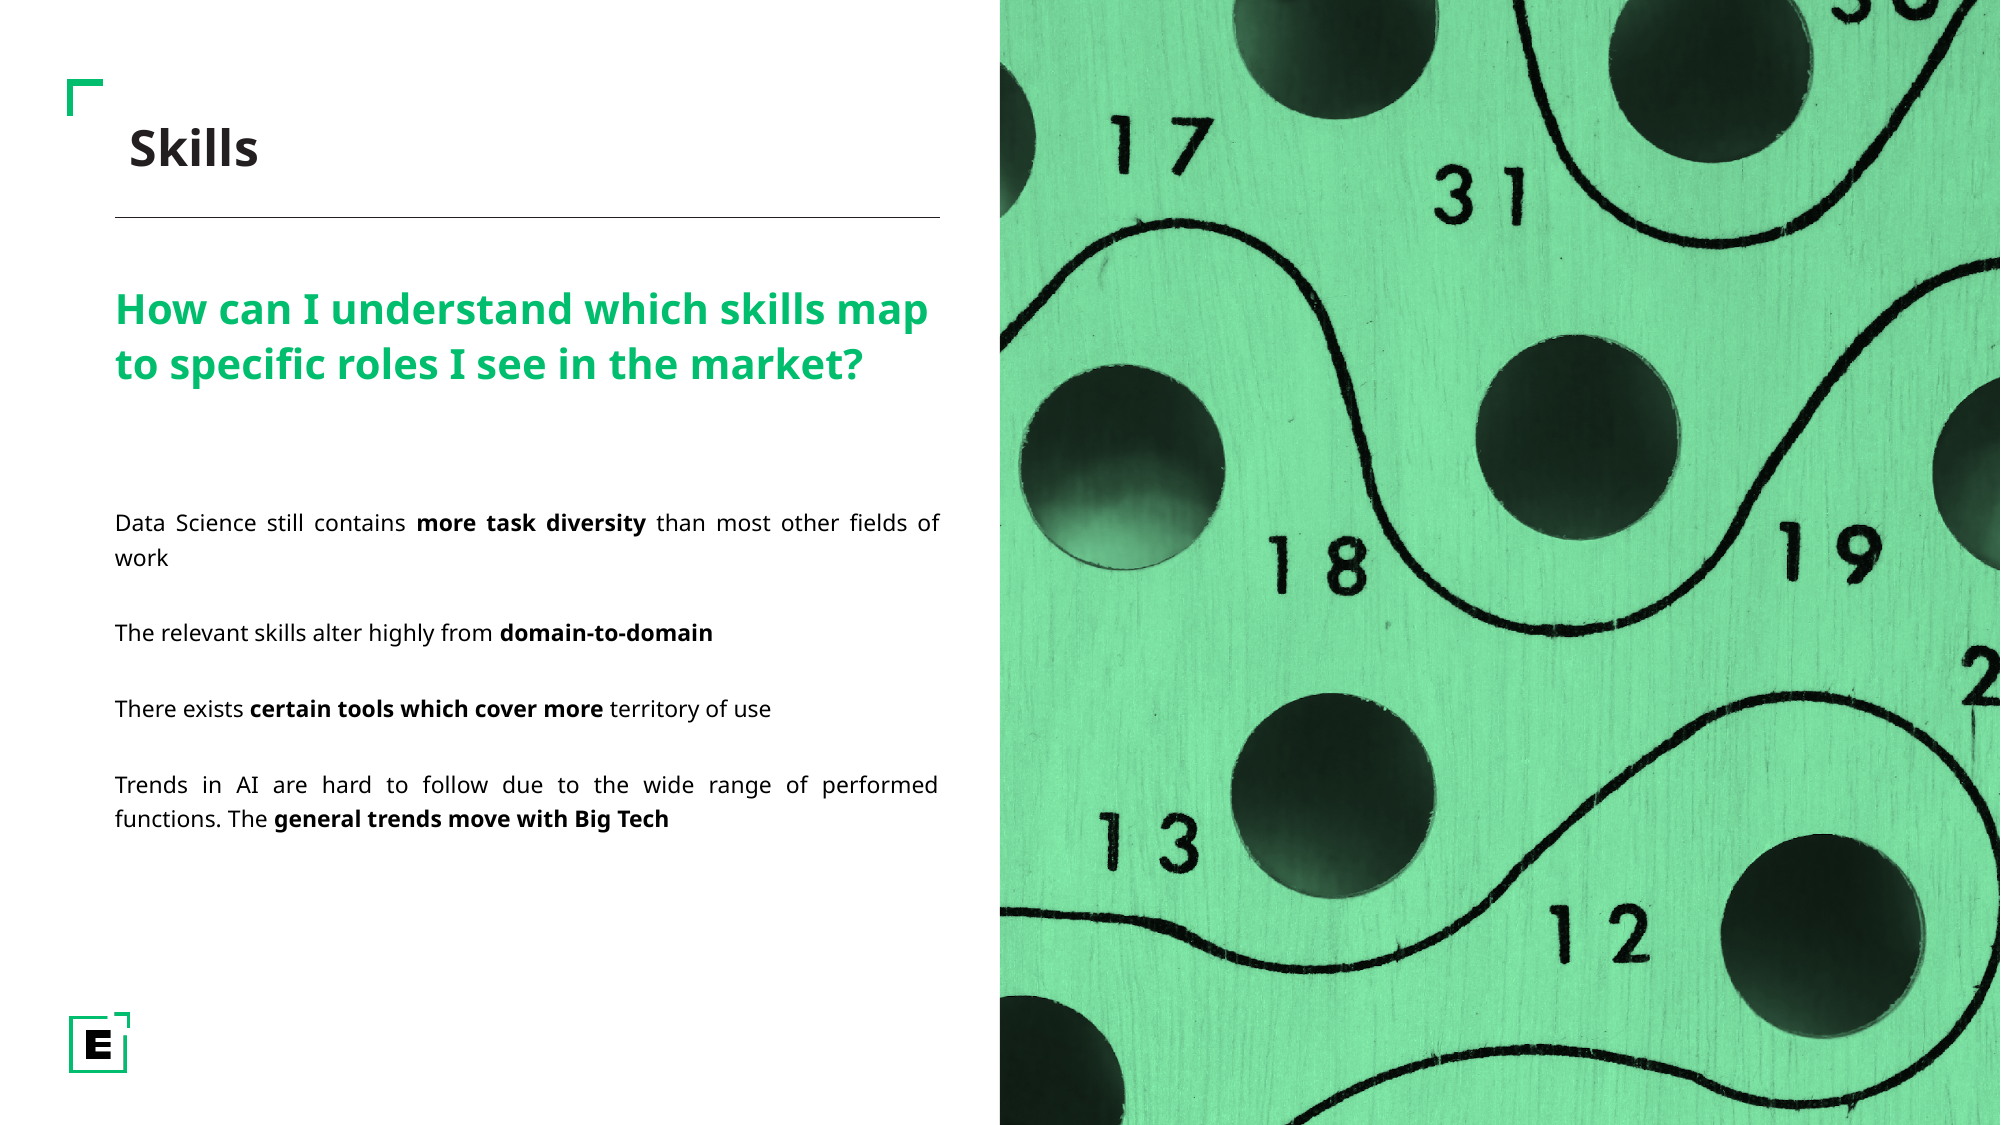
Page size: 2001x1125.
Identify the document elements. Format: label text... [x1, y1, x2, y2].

list Data Science still contains more task diversity than most other fields of work The relevant skills alter highly from domain-to-domain There exists certain tools which cover more territory of use Trends in AI are hard to follow due to the wide range of performed functions. The general trends move with Big Tech [114, 502, 940, 863]
subtitle How can I understand which skills map to specific roles I see in the market? [115, 277, 940, 471]
picture [69, 1012, 130, 1073]
picture [999, 0, 2000, 1125]
title Skills [115, 112, 940, 188]
